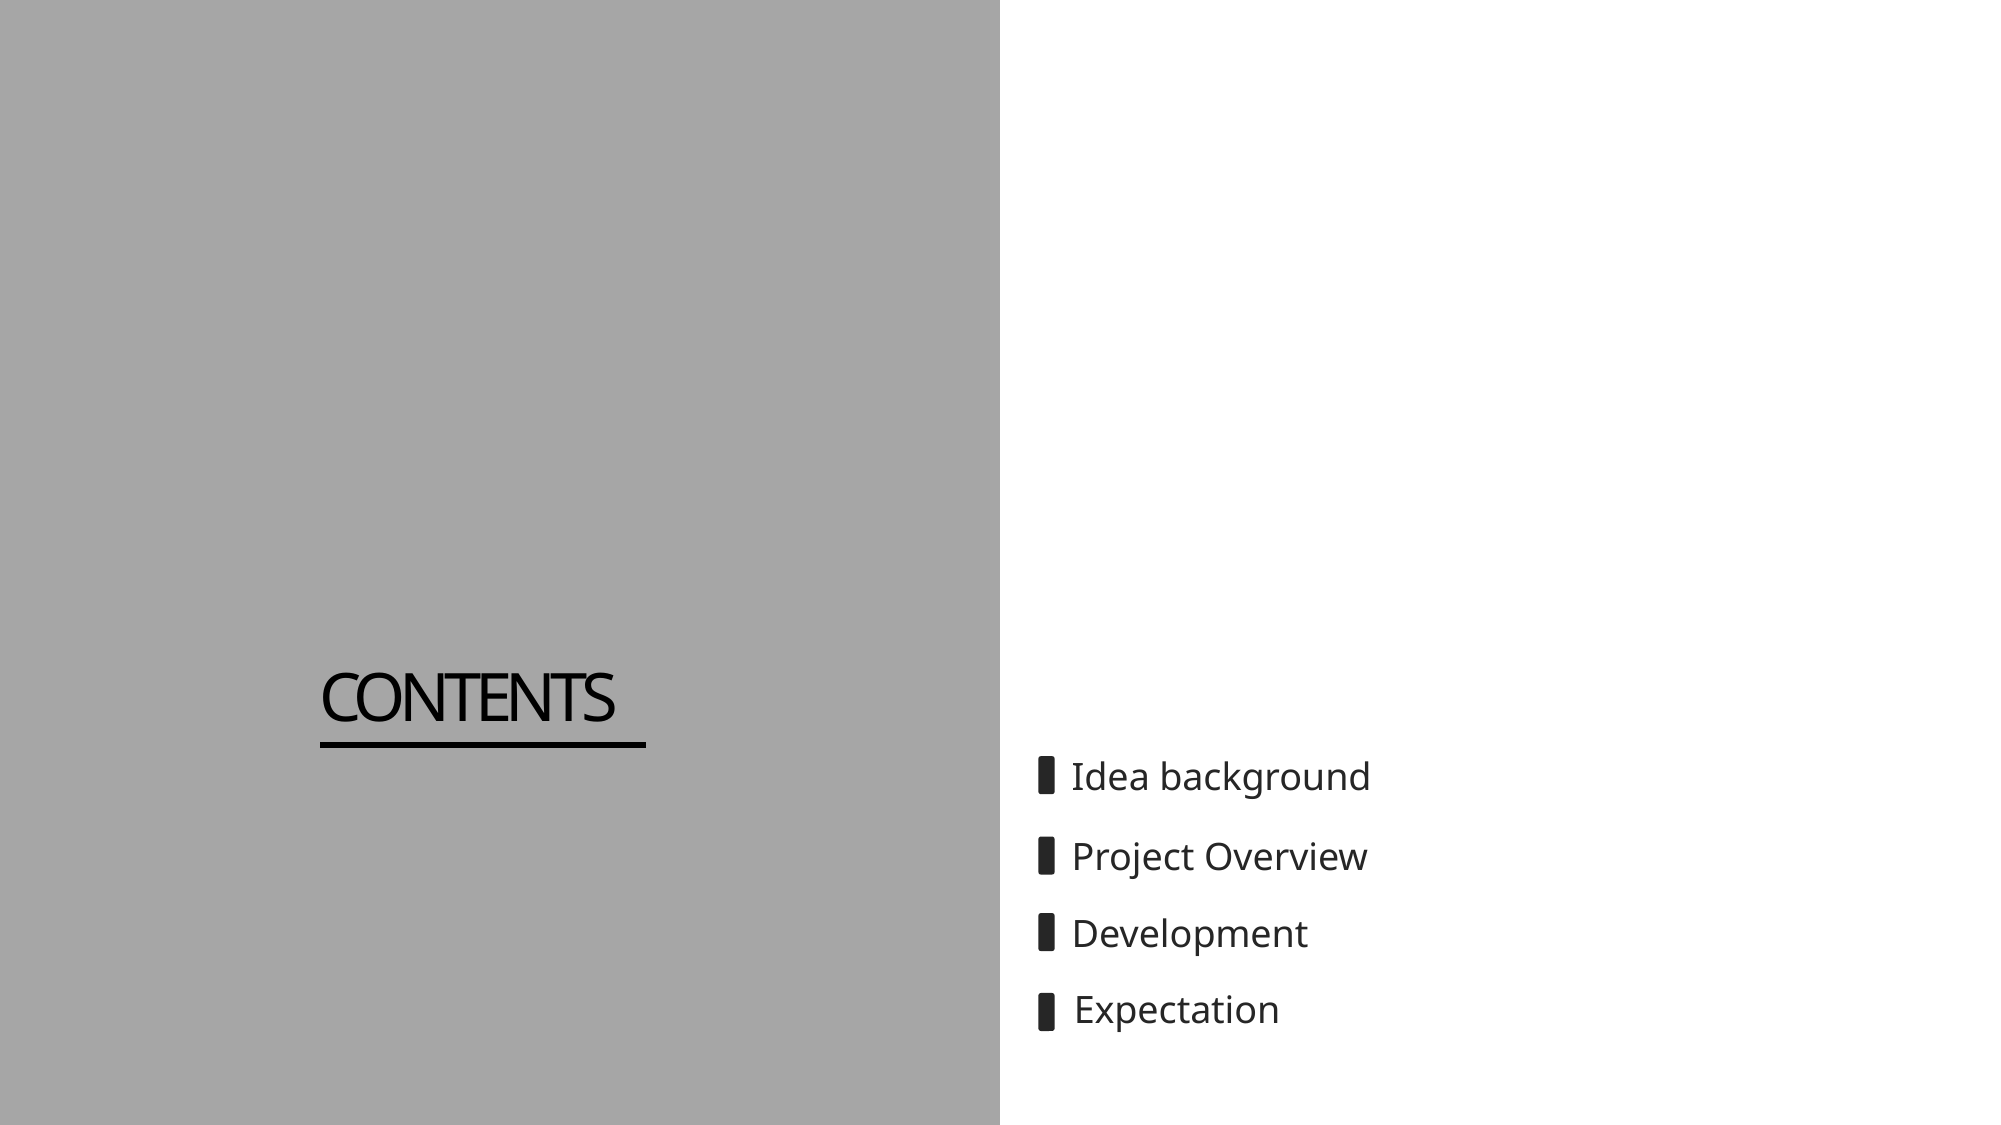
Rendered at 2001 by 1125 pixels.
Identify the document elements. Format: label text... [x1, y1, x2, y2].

text_box [0, 0, 1001, 1125]
text_box CONTENTS [301, 645, 716, 744]
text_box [1038, 978, 1719, 1040]
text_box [1038, 744, 1716, 806]
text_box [1038, 901, 1716, 963]
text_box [1038, 825, 1716, 886]
